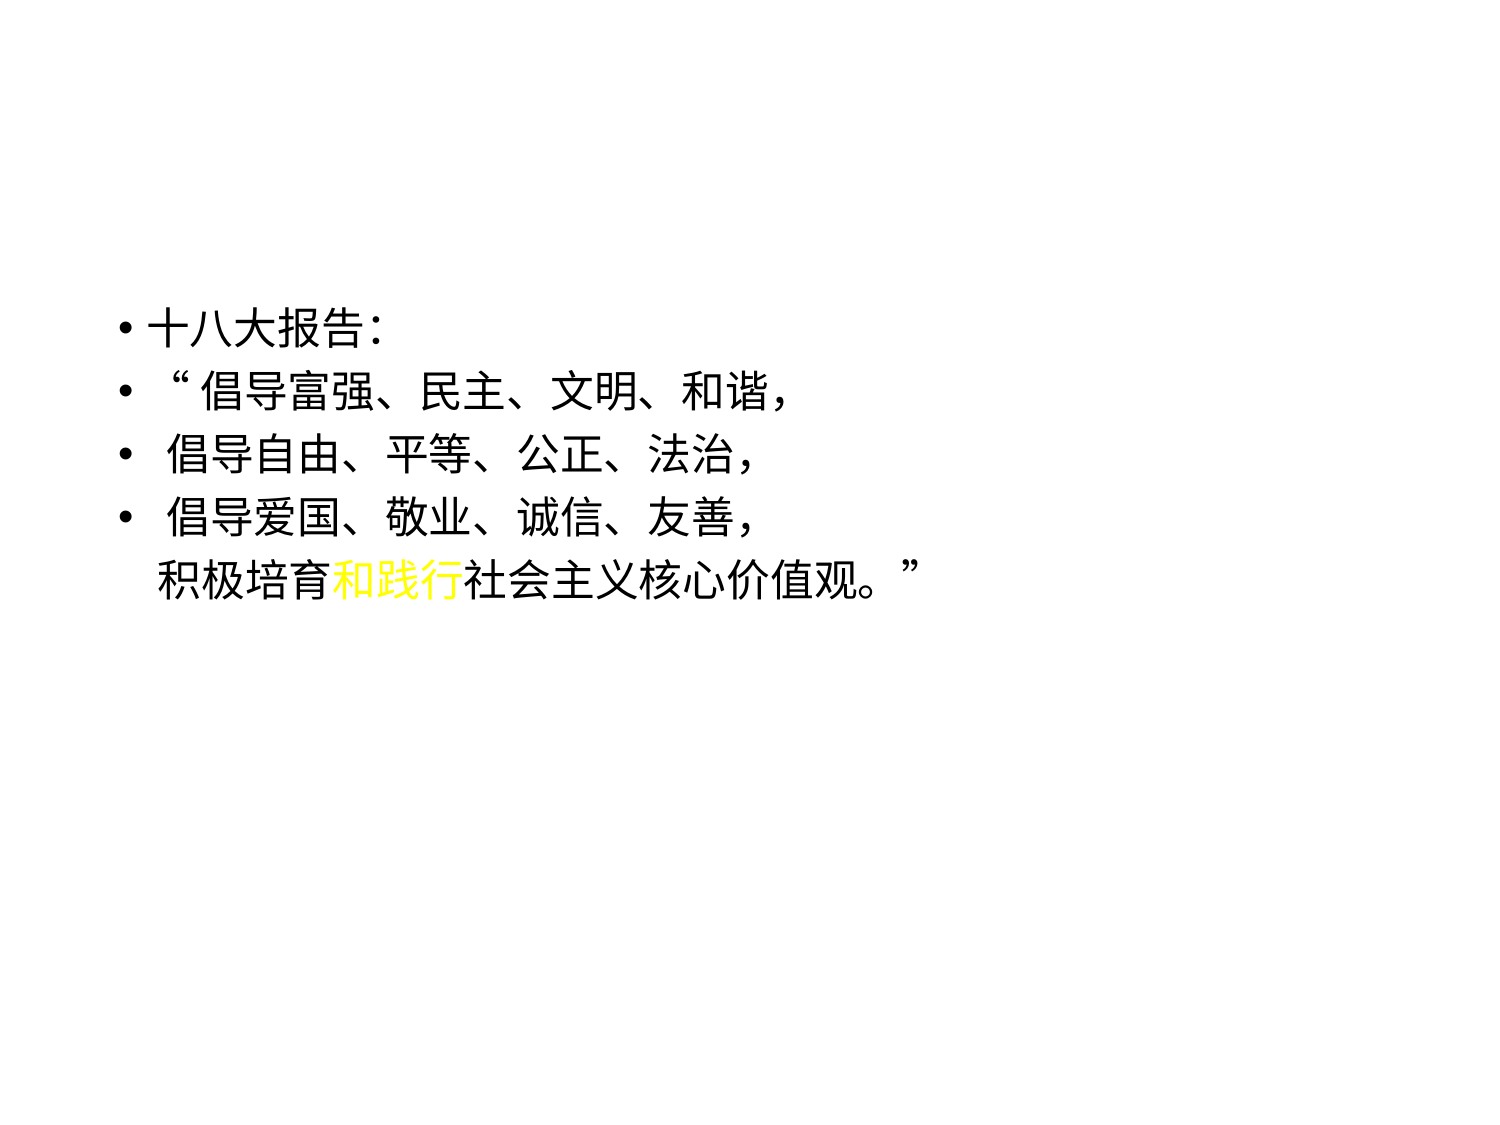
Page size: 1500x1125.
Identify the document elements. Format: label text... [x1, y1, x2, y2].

list 十八大报告： “倡导富强、民主、文明、和谐， 倡导自由、平等、公正、法治， 倡导爱国、敬业、诚信、友善， 积极培育和践行社会主义核心价值观。” [103, 299, 1397, 1014]
